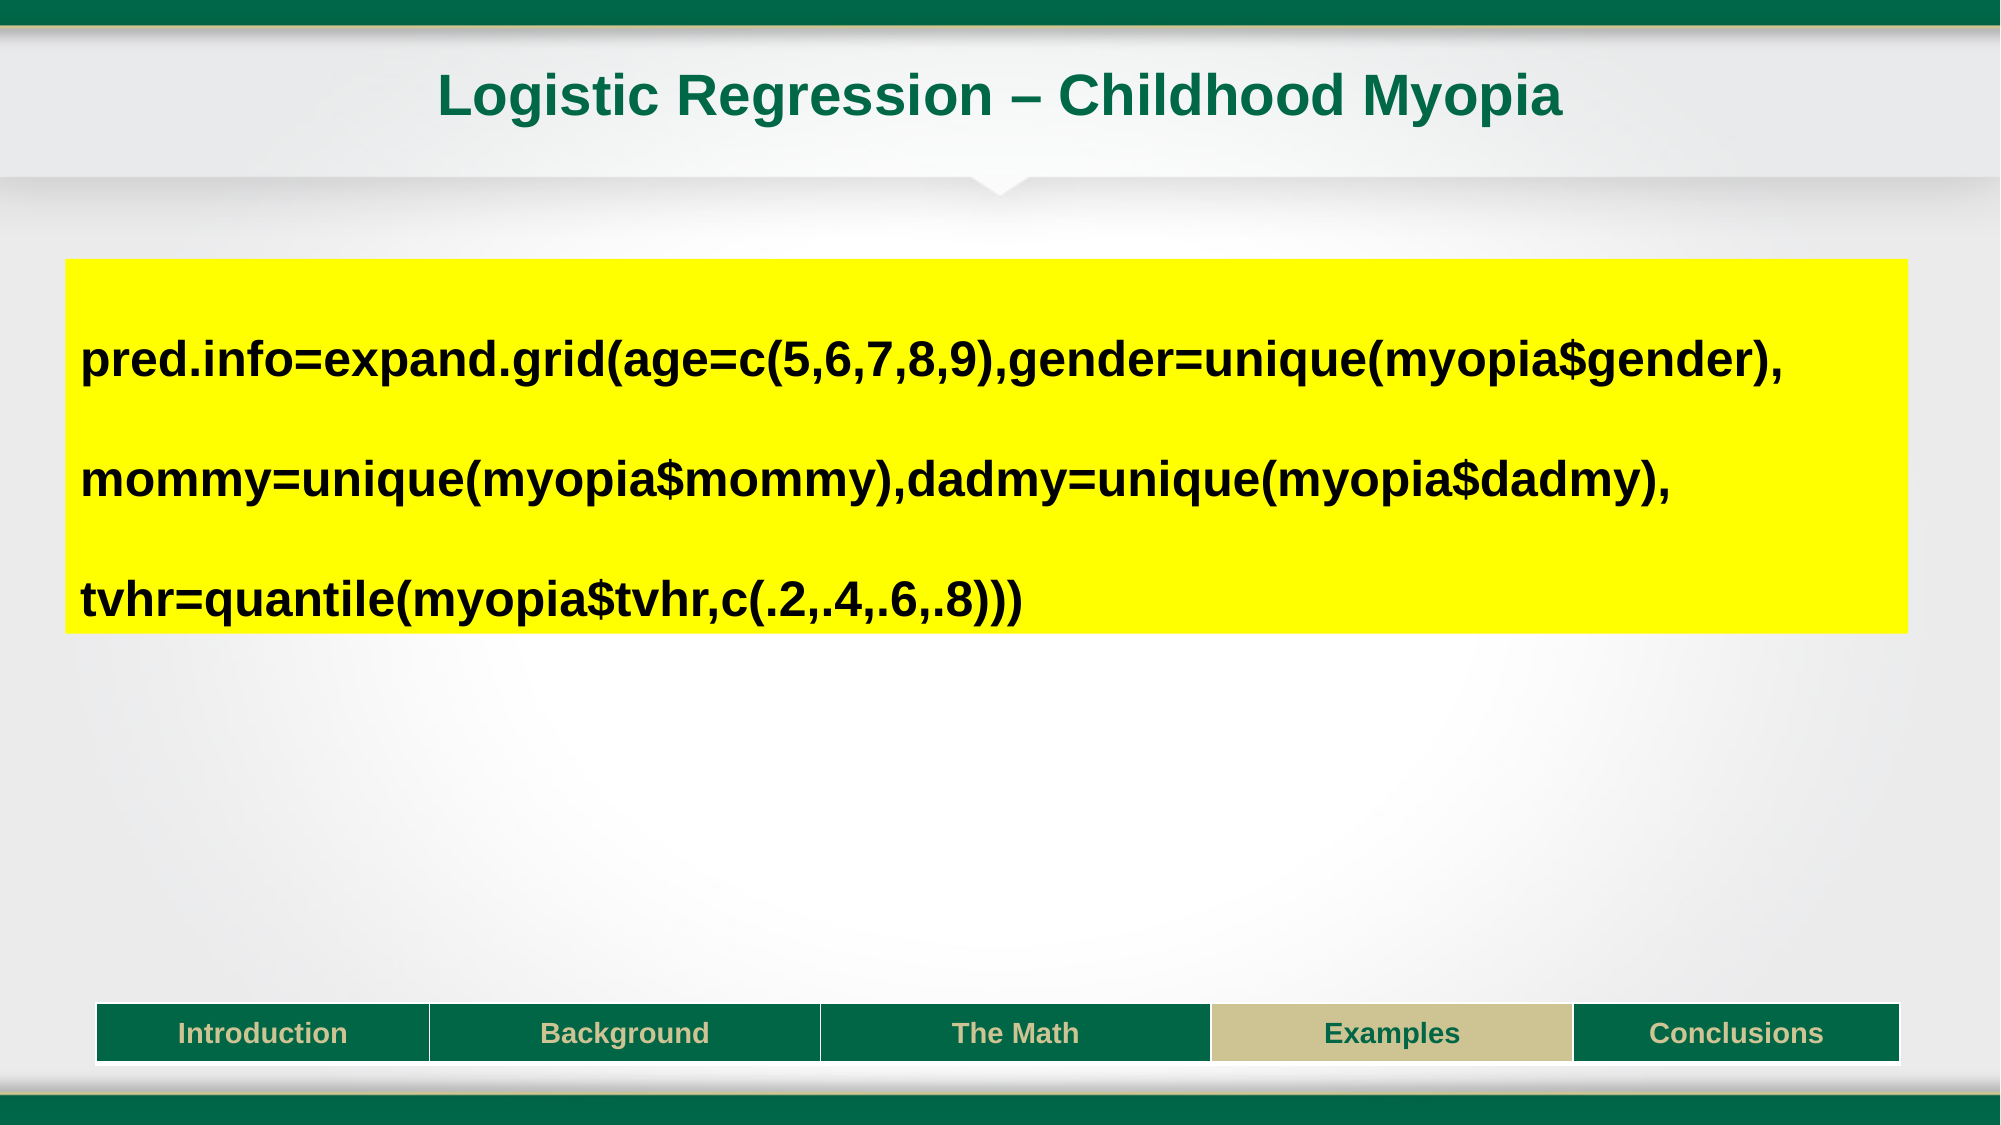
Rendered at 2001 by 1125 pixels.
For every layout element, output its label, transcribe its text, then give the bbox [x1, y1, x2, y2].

table_header Examples [1212, 1004, 1572, 1061]
table_header Introduction [97, 1004, 429, 1061]
title Logistic Regression – Childhood Myopia [125, 50, 1876, 202]
table_header Background [430, 1004, 820, 1061]
picture [0, 0, 2001, 1125]
table_header Conclusions [1574, 1004, 1899, 1061]
table_header The Math [821, 1004, 1210, 1061]
text_box pred.info=expand.grid(age=c(5,6,7,8,9),gender=unique(myopia$gender), mommy=unique(myopia$mommy),dadmy=unique(myopia$dadmy), tvhr=quantile(myopia$tvhr,c(.2,.4,.6,.8))) [65, 258, 1909, 634]
